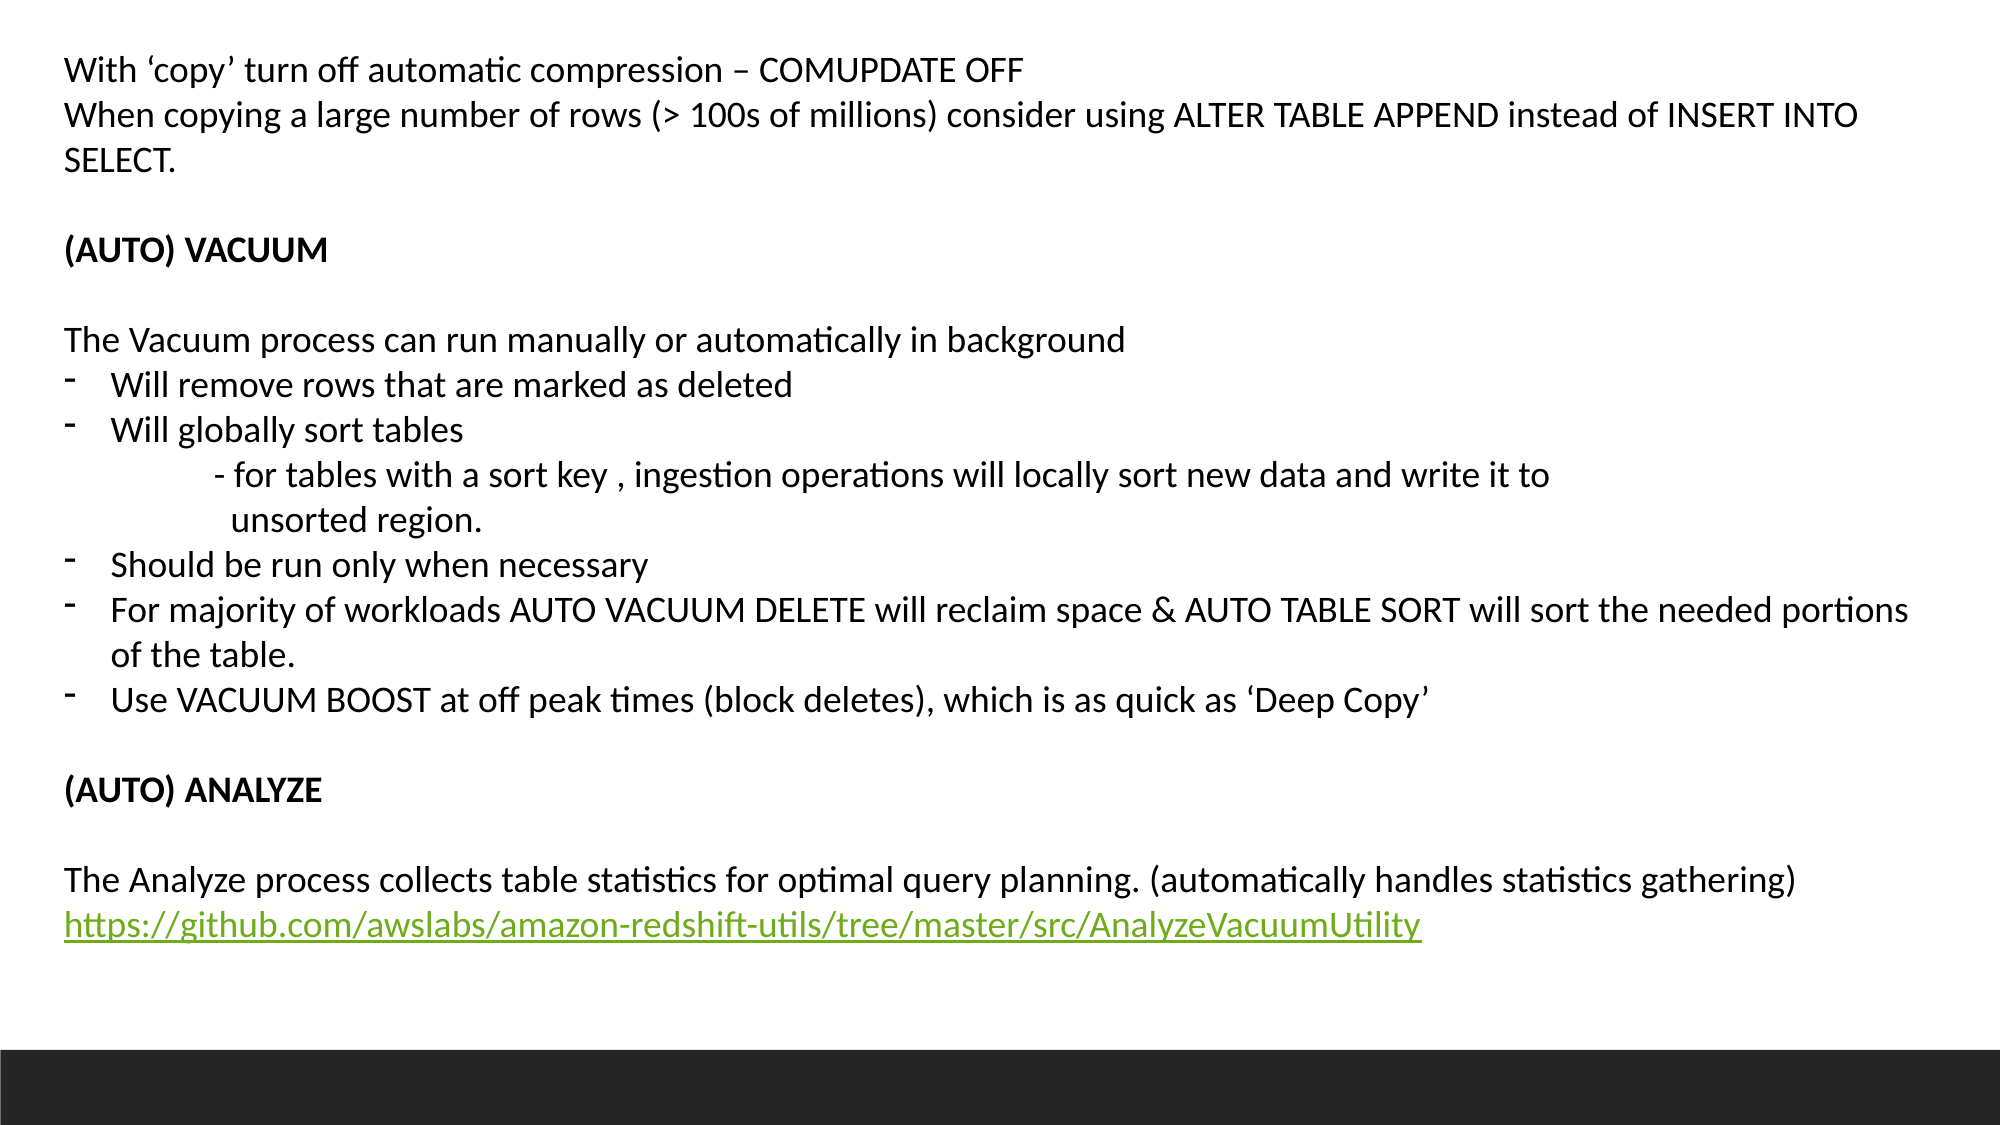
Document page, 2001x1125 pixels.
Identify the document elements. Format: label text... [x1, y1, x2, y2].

text_box With ‘copy’ turn off automatic compression – COMUPDATE OFF When copying a large number of rows (> 100s of millions) consider using ALTER TABLE APPEND instead of INSERT INTO SELECT. (AUTO) VACUUM The Vacuum process can run manually or automatically in background Will remove rows that are marked as deleted Will globally sort tables - for tables with a sort key , ingestion operations will locally sort new data and write it to unsorted region. Should be run only when necessary For majority of workloads AUTO VACUUM DELETE will reclaim space & AUTO TABLE SORT will sort the needed portions of the table. Use VACUUM BOOST at off peak times (block deletes), which is as quick as ‘Deep Copy’ (AUTO) ANALYZE The Analyze process collects table statistics for optimal query planning. (automatically handles statistics gathering) https://github.com/awslabs/amazon-redshift-utils/tree/master/src/AnalyzeVacuumUtility [48, 37, 1949, 998]
